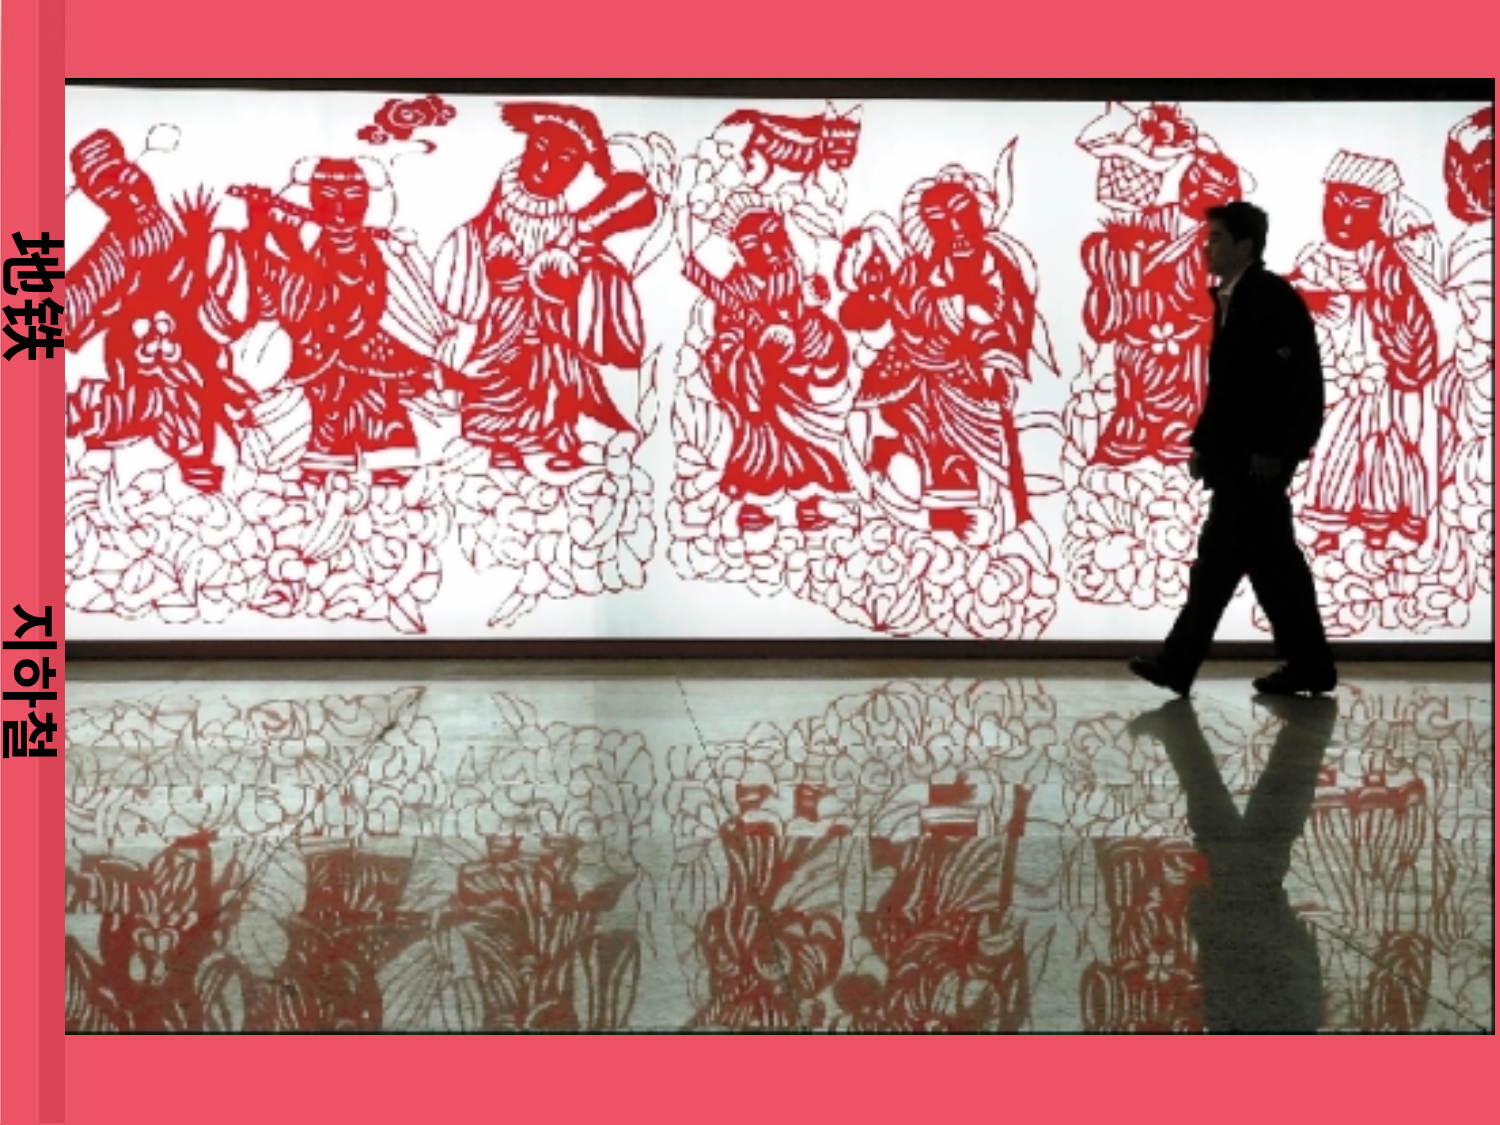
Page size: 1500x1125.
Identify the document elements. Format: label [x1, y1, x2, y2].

text_box [0, 0, 65, 1123]
list [65, 78, 1495, 1035]
